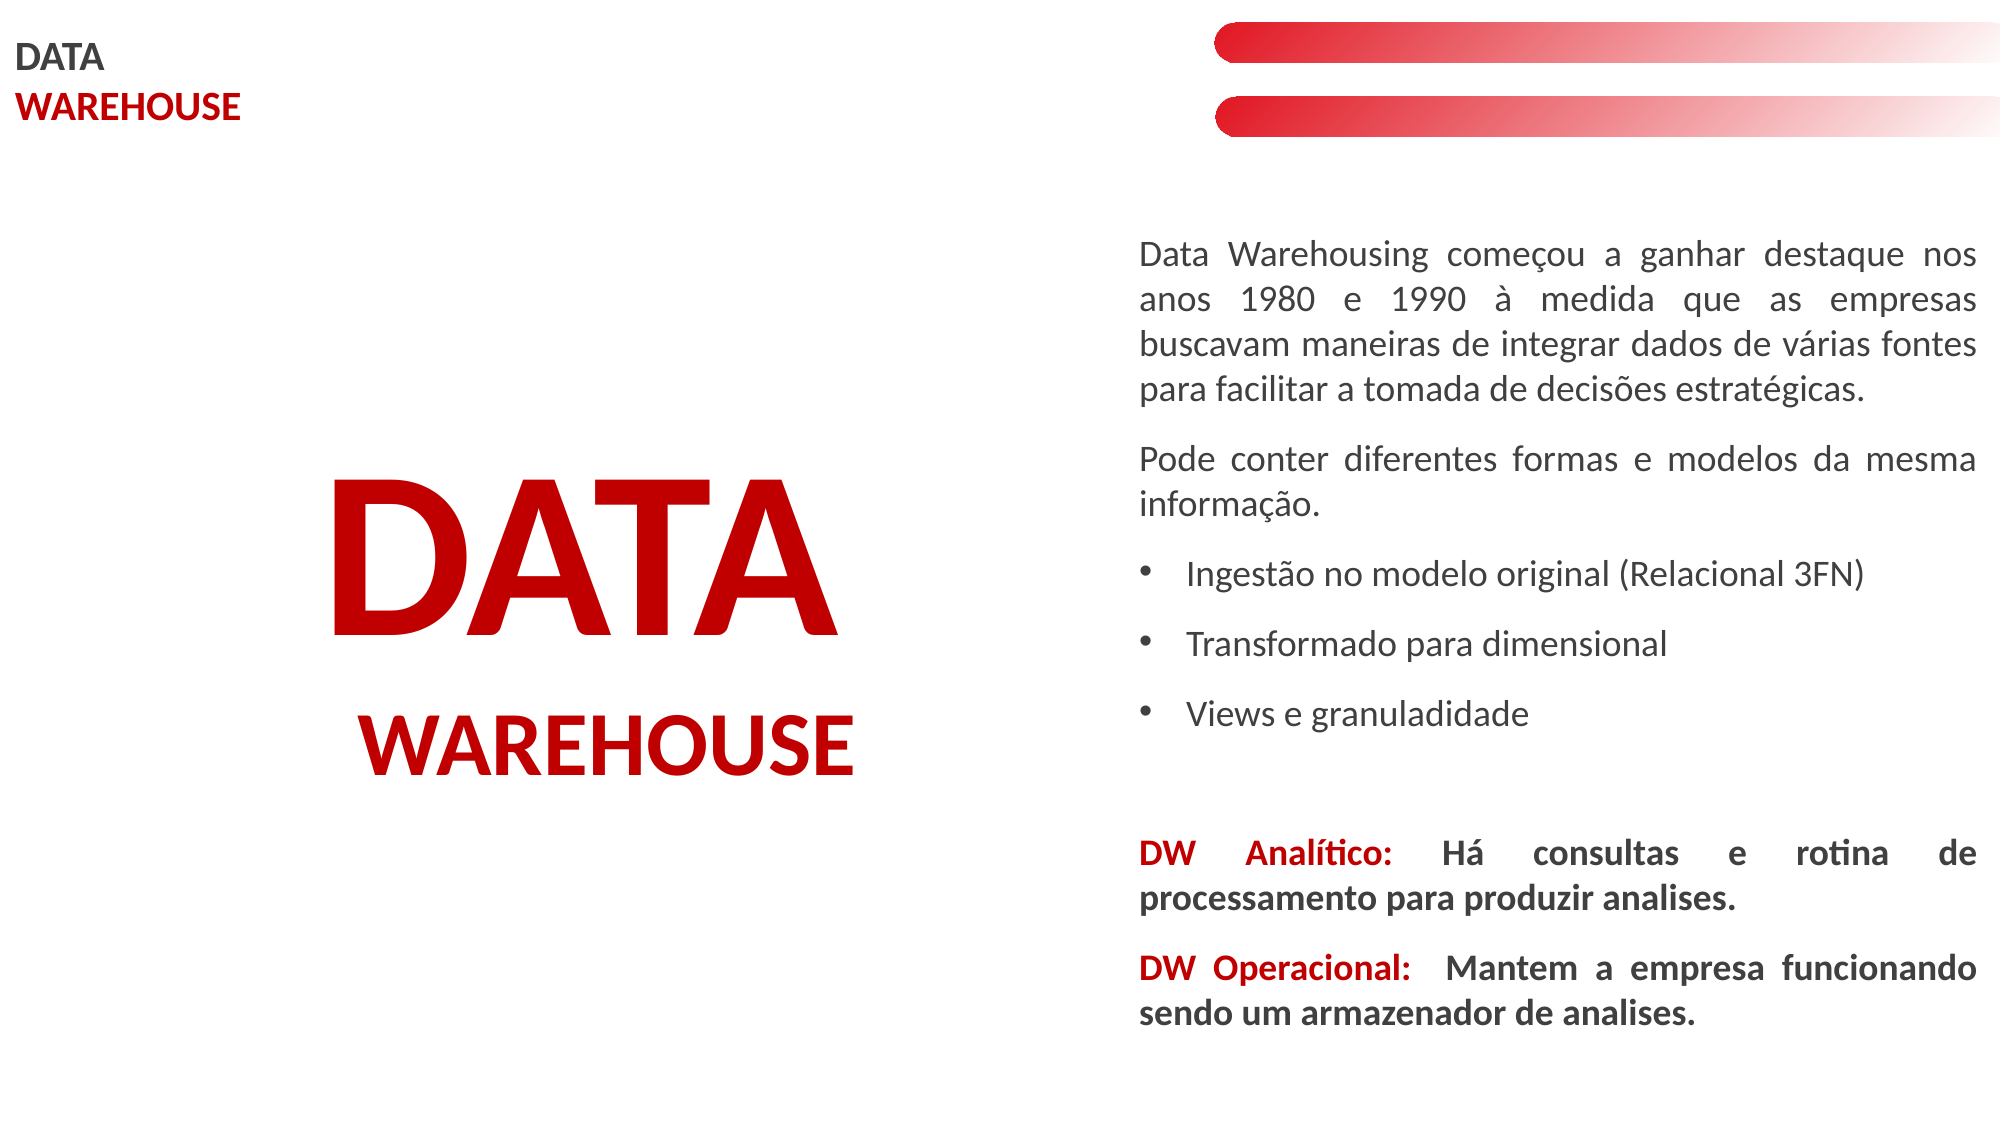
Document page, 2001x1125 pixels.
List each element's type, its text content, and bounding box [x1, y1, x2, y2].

text_box DATA WAREHOUSE [188, 388, 1026, 801]
text_box DATA WAREHOUSE [0, 21, 1215, 136]
text_box [1215, 21, 2000, 64]
text_box [1215, 95, 2000, 138]
text_box Data Warehousing começou a ganhar destaque nos anos 1980 e 1990 à medida que as empresas buscavam maneiras de integrar dados de várias fontes para facilitar a tomada de decisões estratégicas. Pode conter diferentes formas e modelos da mesma informação. Ingestão no modelo original (Relacional 3FN) Transformado para dimensional Views e granuladidade DW Analítico: Há consultas e rotina de processamento para produzir analises. DW Operacional: Mantem a empresa funcionando sendo um armazenador de analises. [1124, 221, 1993, 1041]
